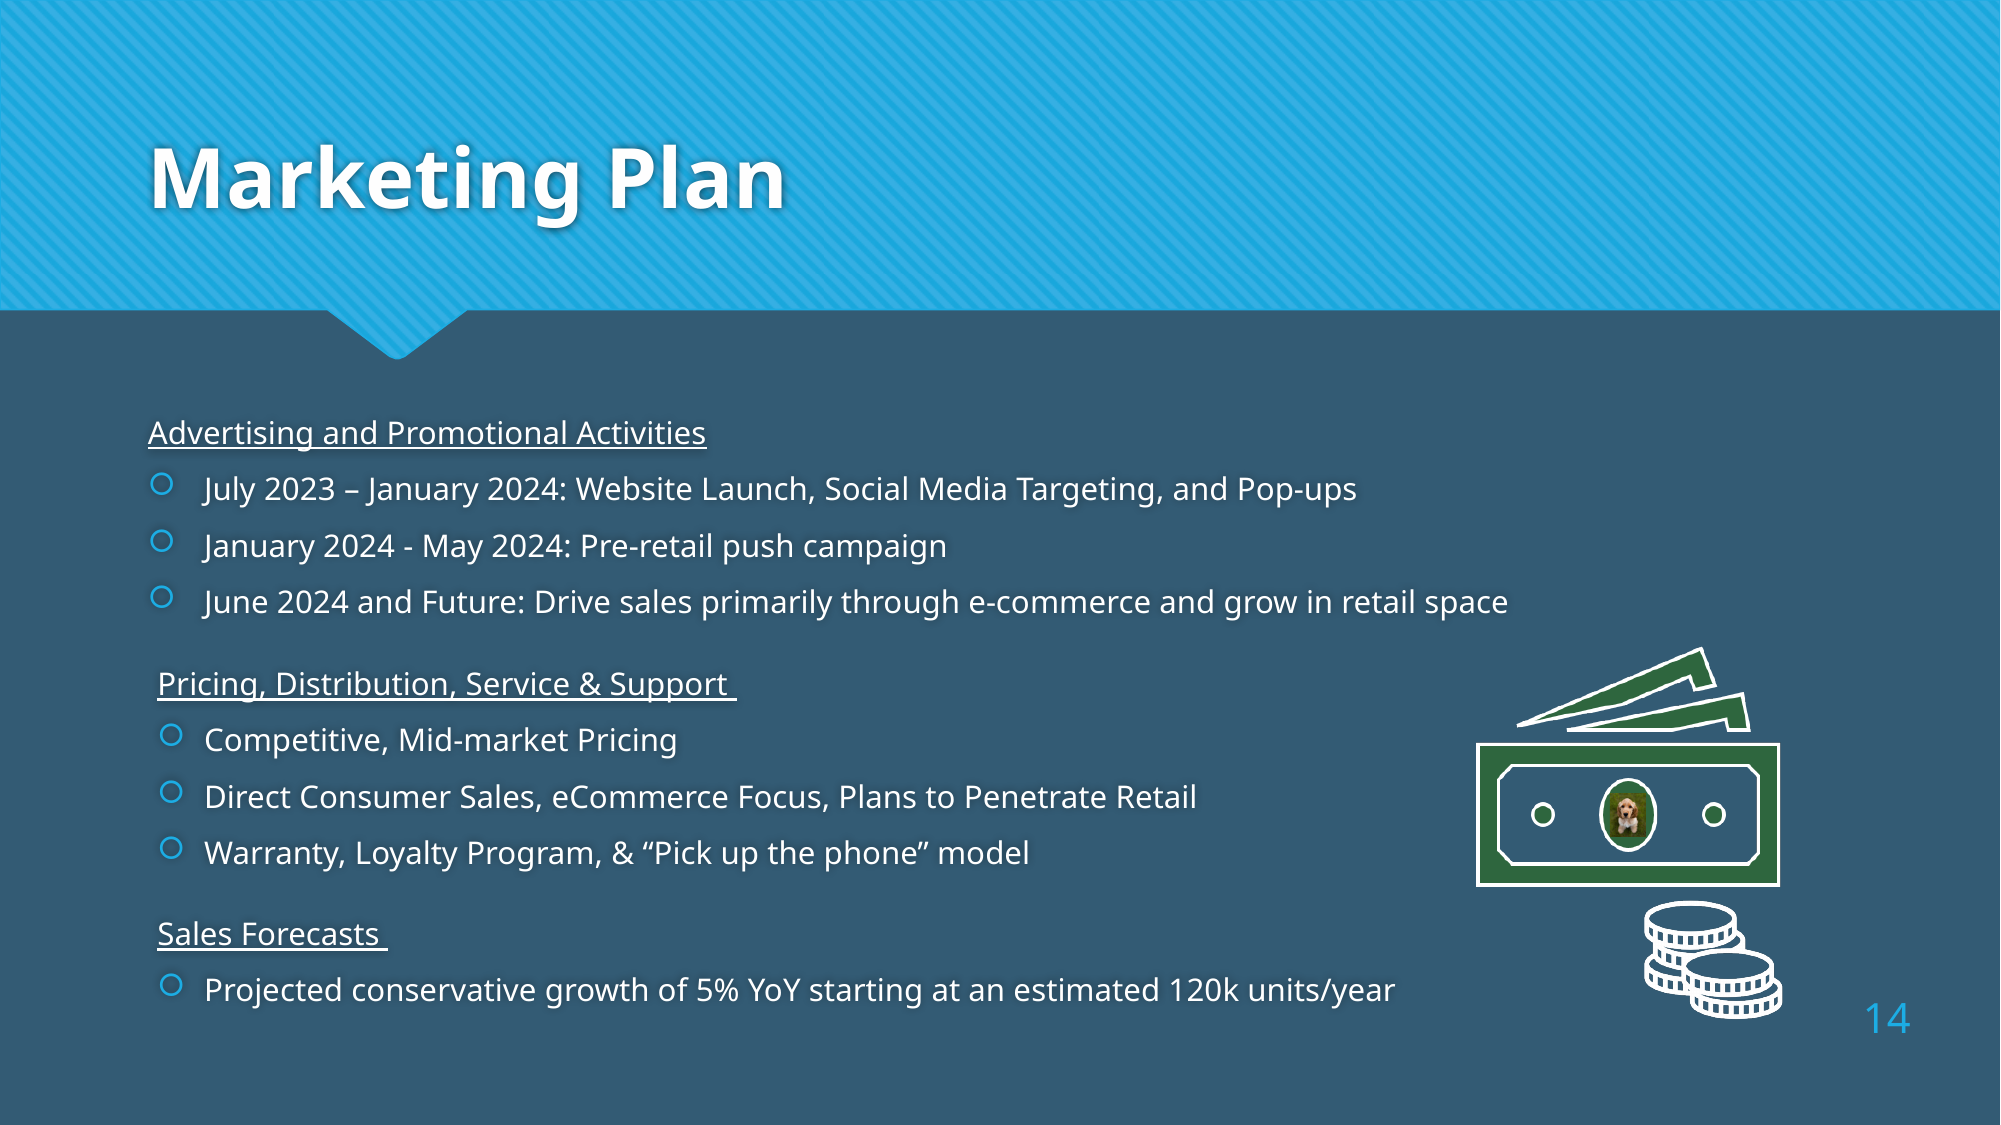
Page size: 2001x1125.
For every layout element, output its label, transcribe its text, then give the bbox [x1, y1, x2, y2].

list Advertising and Promotional Activities July 2023 – January 2024: Website Launch, Social Media Targeting, and Pop-ups January 2024 - May 2024: Pre-retail push campaign June 2024 and Future: Drive sales primarily through e-commerce and grow in retail space Pricing, Distribution, Service & Support Competitive, Mid-market Pricing Direct Consumer Sales, eCommerce Focus, Plans to Penetrate Retail Warranty, Loyalty Program, & “Pick up the phone” model Sales Forecasts Projected conservative growth of 5% YoY starting at an estimated 120k units/year [132, 405, 1701, 1125]
picture [1628, 942, 1792, 1041]
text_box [1464, 603, 1793, 942]
title Marketing Plan [132, 73, 1868, 233]
slide_number 14 [1751, 970, 1926, 1051]
